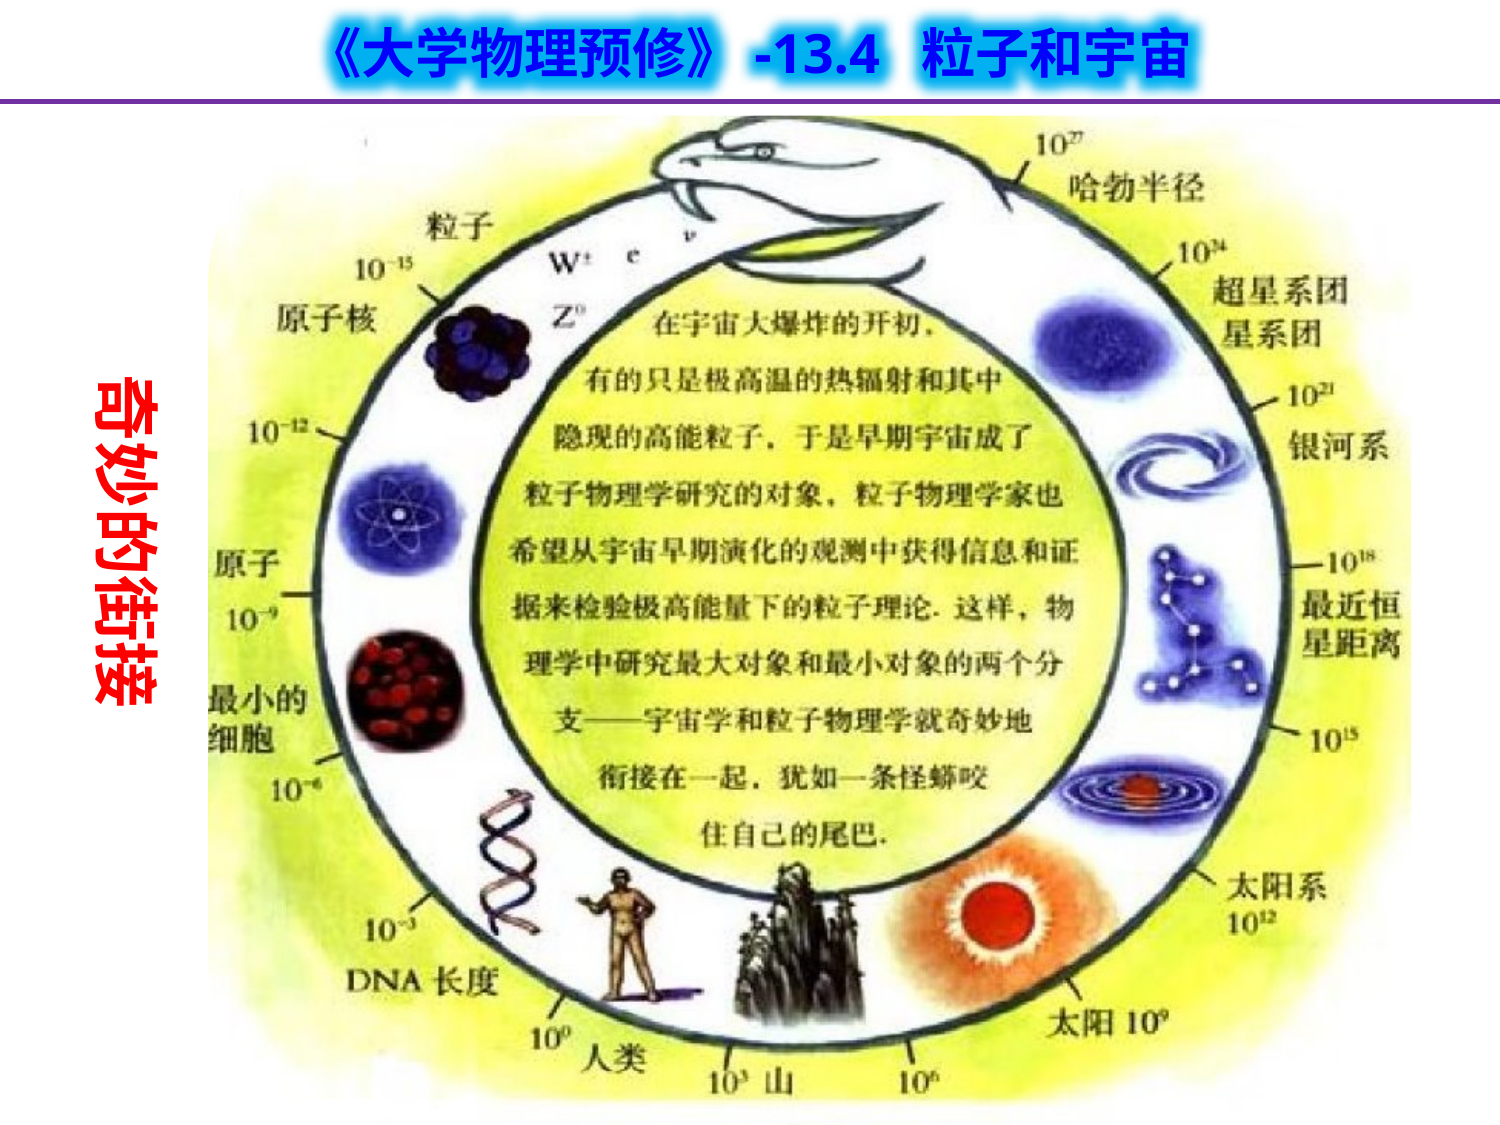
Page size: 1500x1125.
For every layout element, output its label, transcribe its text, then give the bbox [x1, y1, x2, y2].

text_box 奇妙的街接 [64, 360, 176, 809]
picture [207, 115, 1412, 1125]
